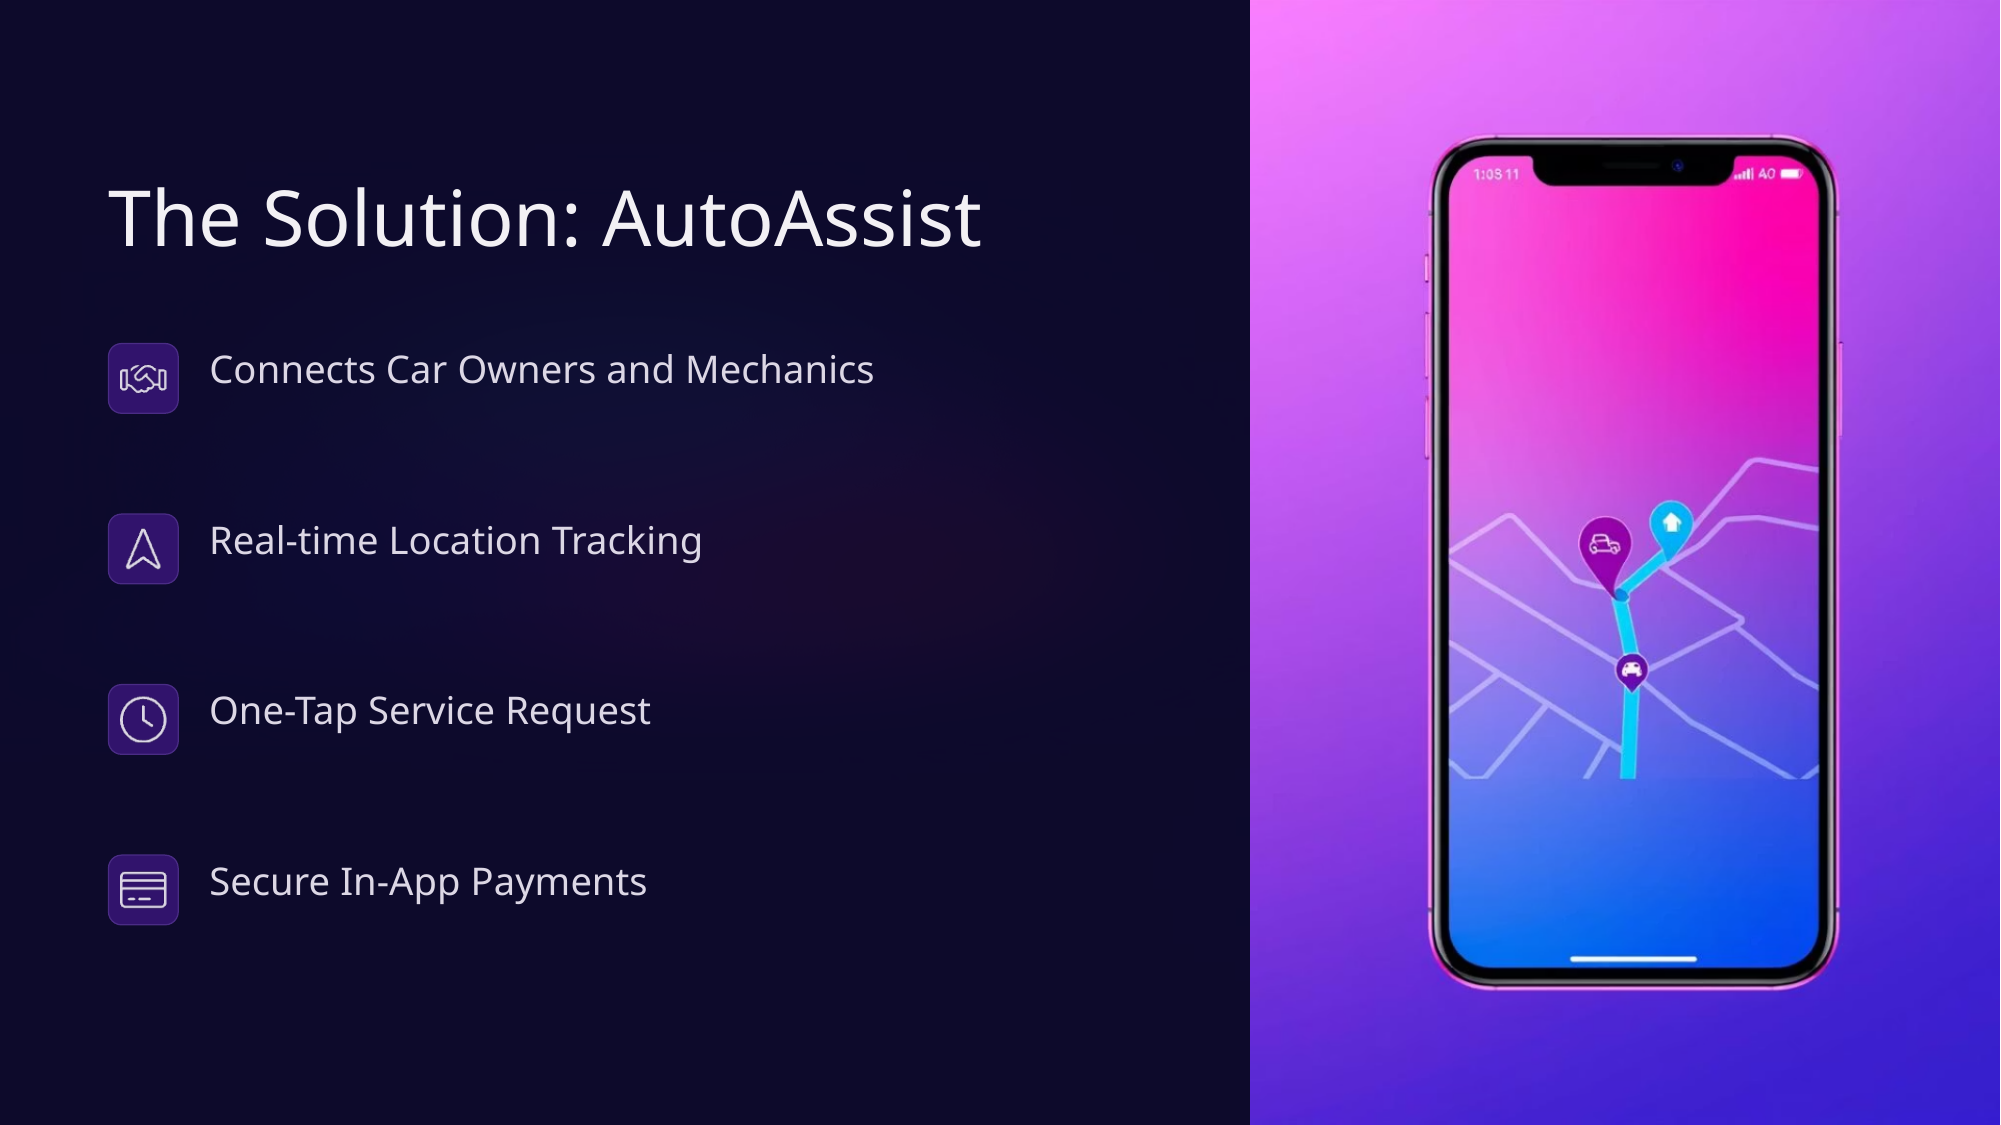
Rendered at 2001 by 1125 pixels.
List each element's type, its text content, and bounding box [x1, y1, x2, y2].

text_box Real-time Location Tracking [209, 514, 754, 563]
picture [120, 860, 167, 919]
text_box [108, 514, 179, 584]
picture [120, 519, 167, 578]
text_box Connects Car Owners and Mechanics [209, 343, 933, 392]
text_box [108, 684, 179, 755]
text_box Secure In-App Payments [209, 855, 692, 904]
picture [120, 349, 167, 408]
text_box The Solution: AutoAssist [108, 165, 1038, 263]
text_box [108, 343, 179, 414]
text_box One-Tap Service Request [209, 684, 698, 733]
picture [120, 690, 167, 749]
picture [1249, 0, 2000, 1125]
text_box [108, 855, 179, 925]
